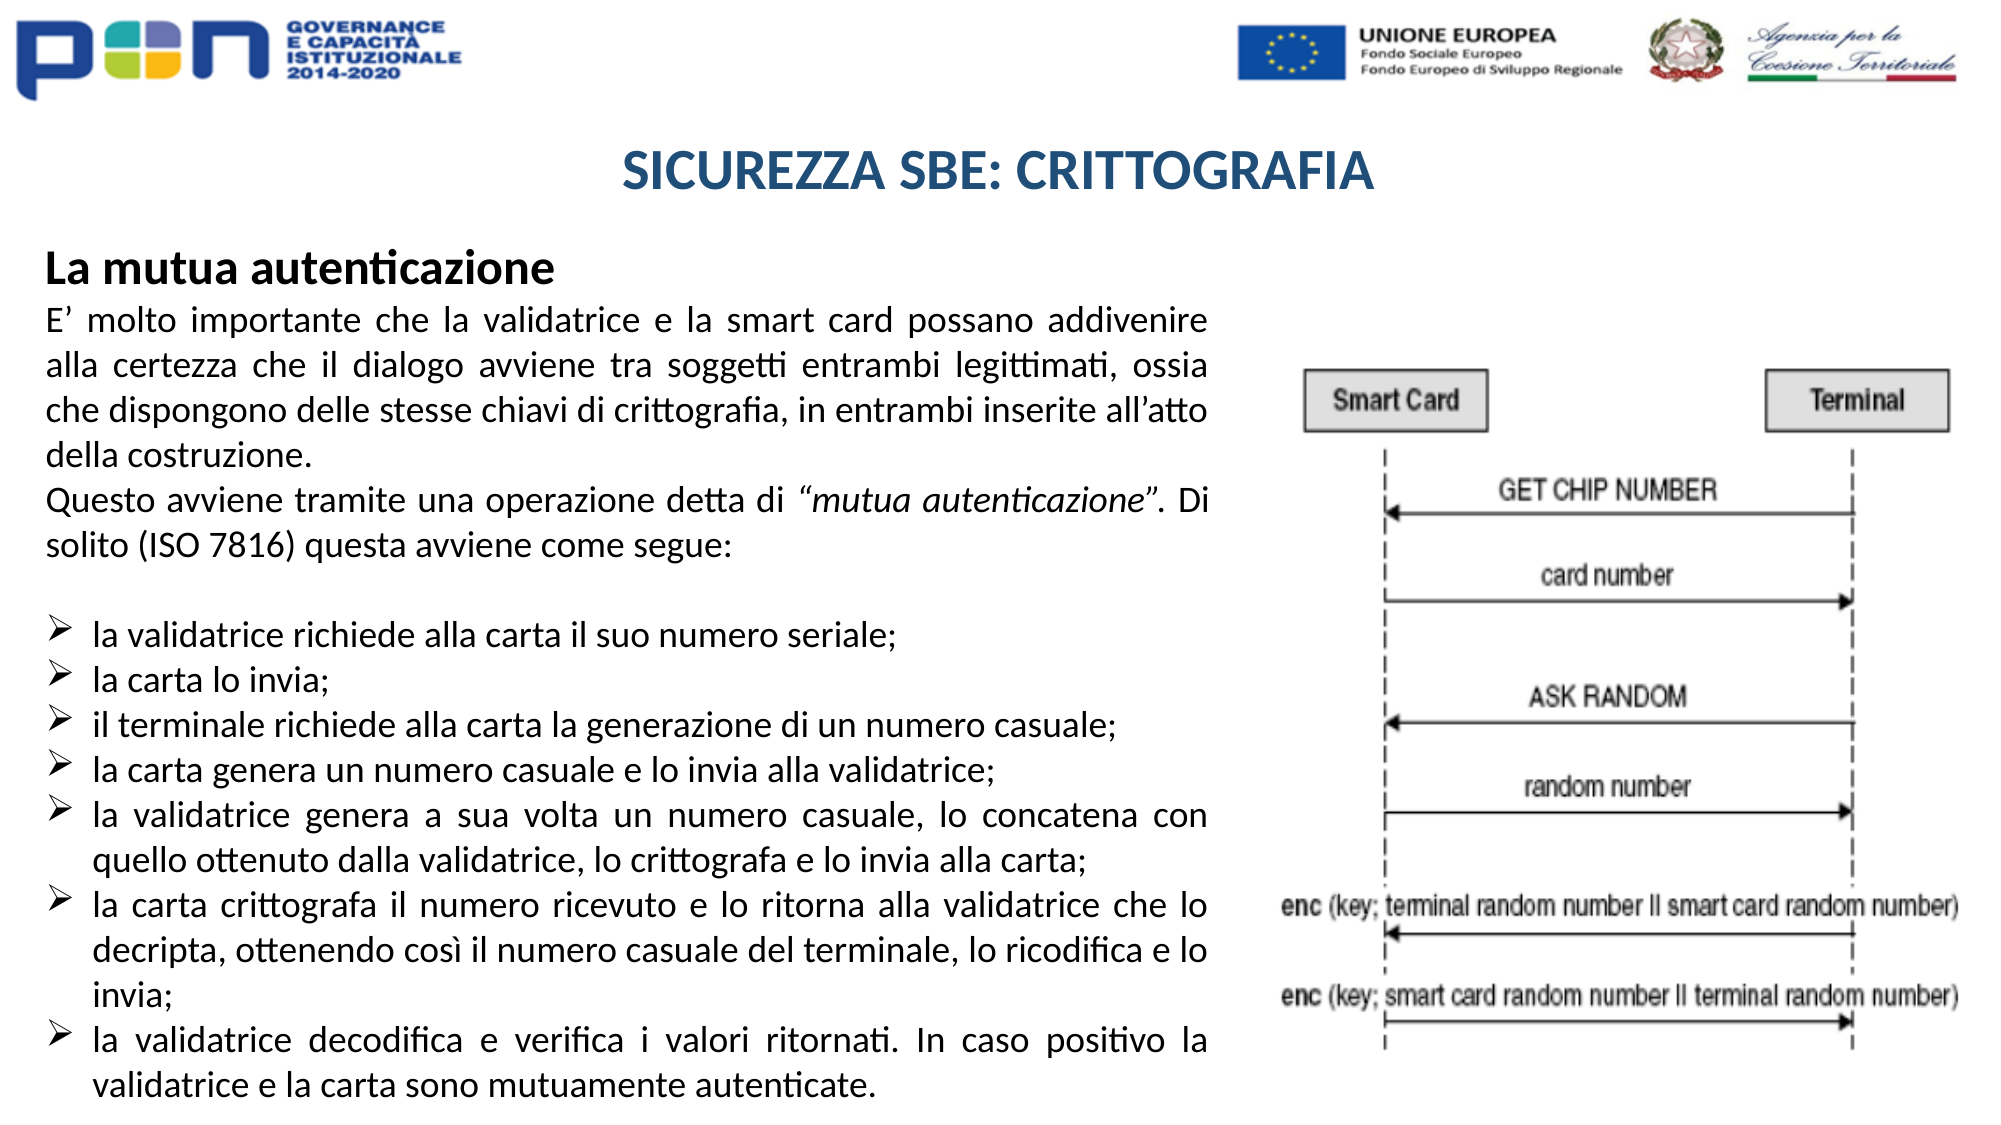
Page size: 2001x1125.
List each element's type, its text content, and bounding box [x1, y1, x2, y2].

picture [1277, 363, 1967, 1061]
text_box La mutua autenticazione E’ molto importante che la validatrice e la smart card possano addivenire alla certezza che il dialogo avviene tra soggetti entrambi legittimati, ossia che dispongono delle stesse chiavi di crittografia, in entrambi inserite all’atto della costruzione. Questo avviene tramite una operazione detta di “mutua autenticazione”. Di solito (ISO 7816) questa avviene come segue: la validatrice richiede alla carta il suo numero seriale; la carta lo invia; il terminale richiede alla carta la generazione di un numero casuale; la carta genera un numero casuale e lo invia alla validatrice; la validatrice genera a sua volta un numero casuale, lo concatena con quello ottenuto dalla validatrice, lo crittografa e lo invia alla carta; la carta crittografa il numero ricevuto e lo ritorna alla validatrice che lo decripta, ottenendo così il numero casuale del terminale, lo ricodifica e lo invia; la validatrice decodifica e verifica i valori ritornati. In caso positivo la validatrice e la carta sono mutuamente autenticate. [30, 227, 1225, 1113]
text_box SICUREZZA SBE: CRITTOGRAFIA [30, 107, 1967, 228]
picture [0, 9, 1967, 107]
